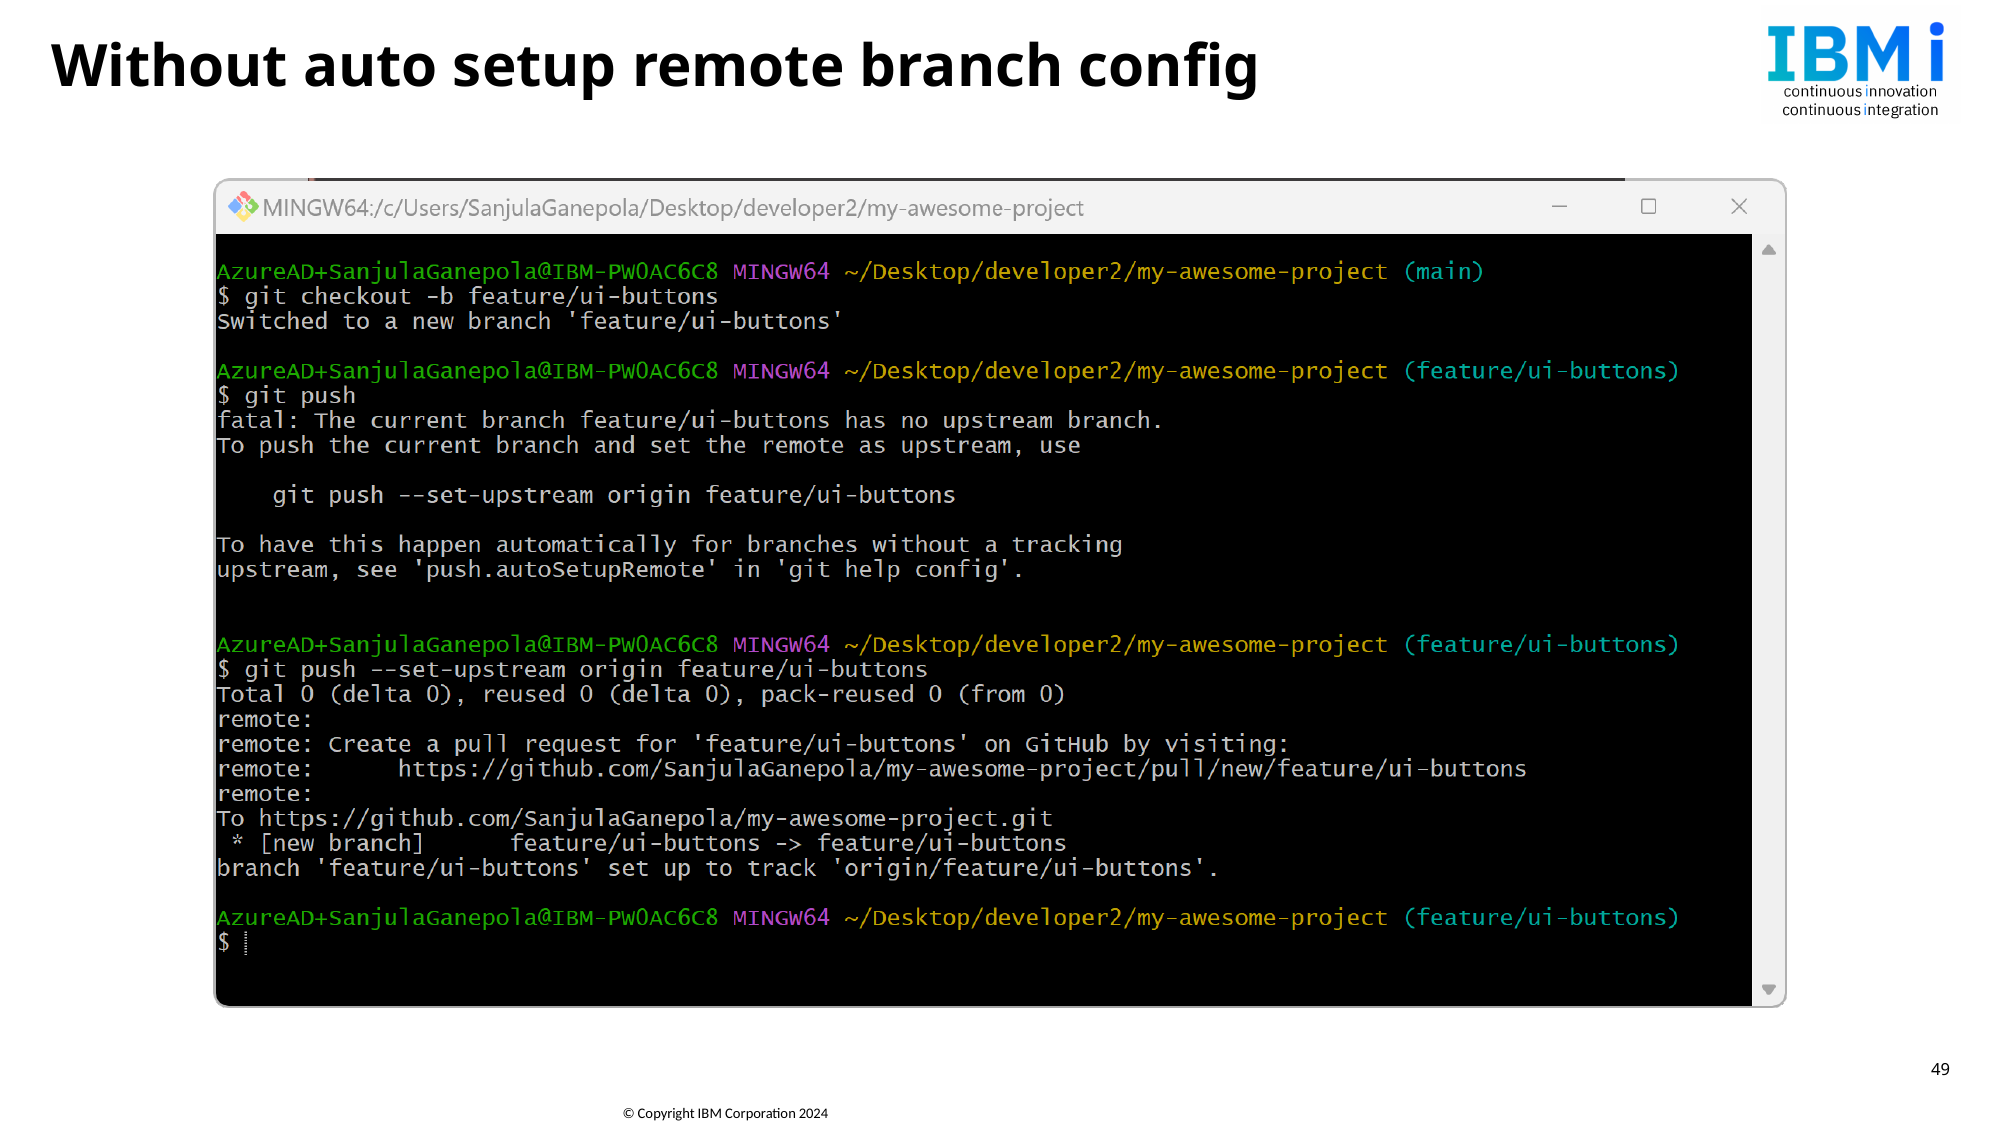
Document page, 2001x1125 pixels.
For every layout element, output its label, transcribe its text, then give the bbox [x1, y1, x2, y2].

picture [213, 178, 1787, 1008]
picture [1761, 5, 1961, 124]
slide_number 49 [1500, 1055, 1950, 1086]
title Without auto setup remote branch config [51, 36, 1721, 101]
